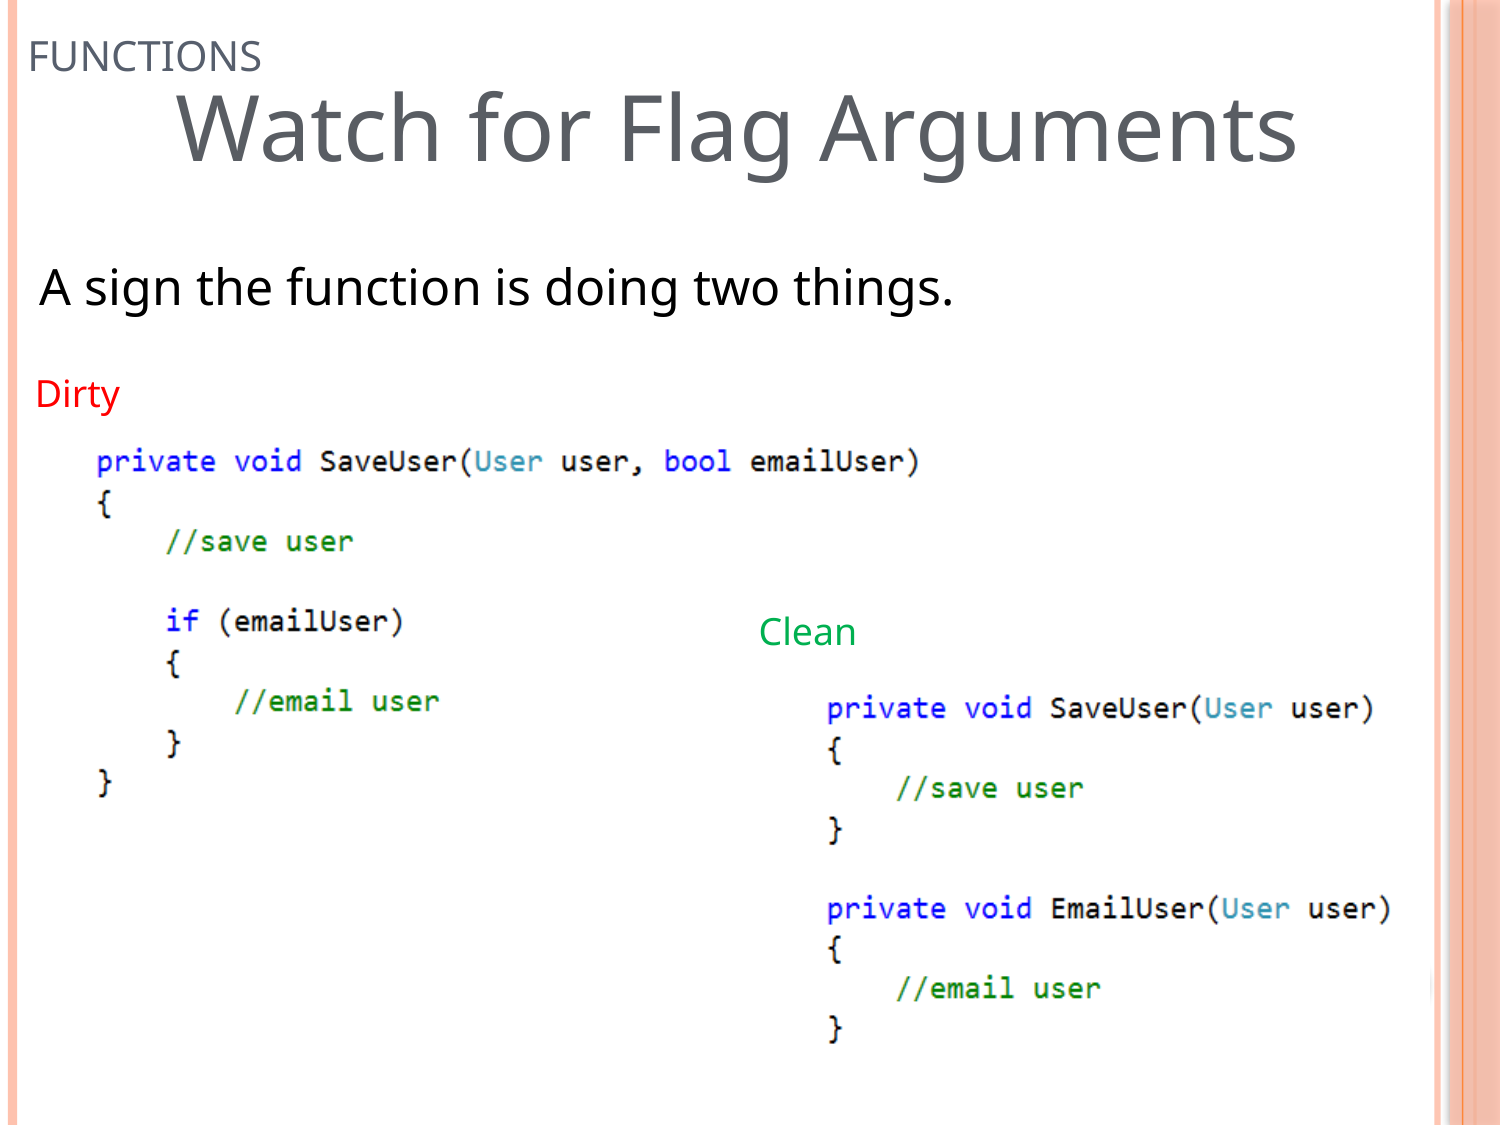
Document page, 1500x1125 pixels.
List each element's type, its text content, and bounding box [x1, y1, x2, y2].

picture [86, 436, 1431, 1048]
text_box Dirty [20, 362, 136, 423]
list A sign the function is doing two things. [24, 175, 1438, 1100]
list Watch for Flag Arguments [0, 62, 1500, 175]
title Functions [12, 24, 1438, 62]
